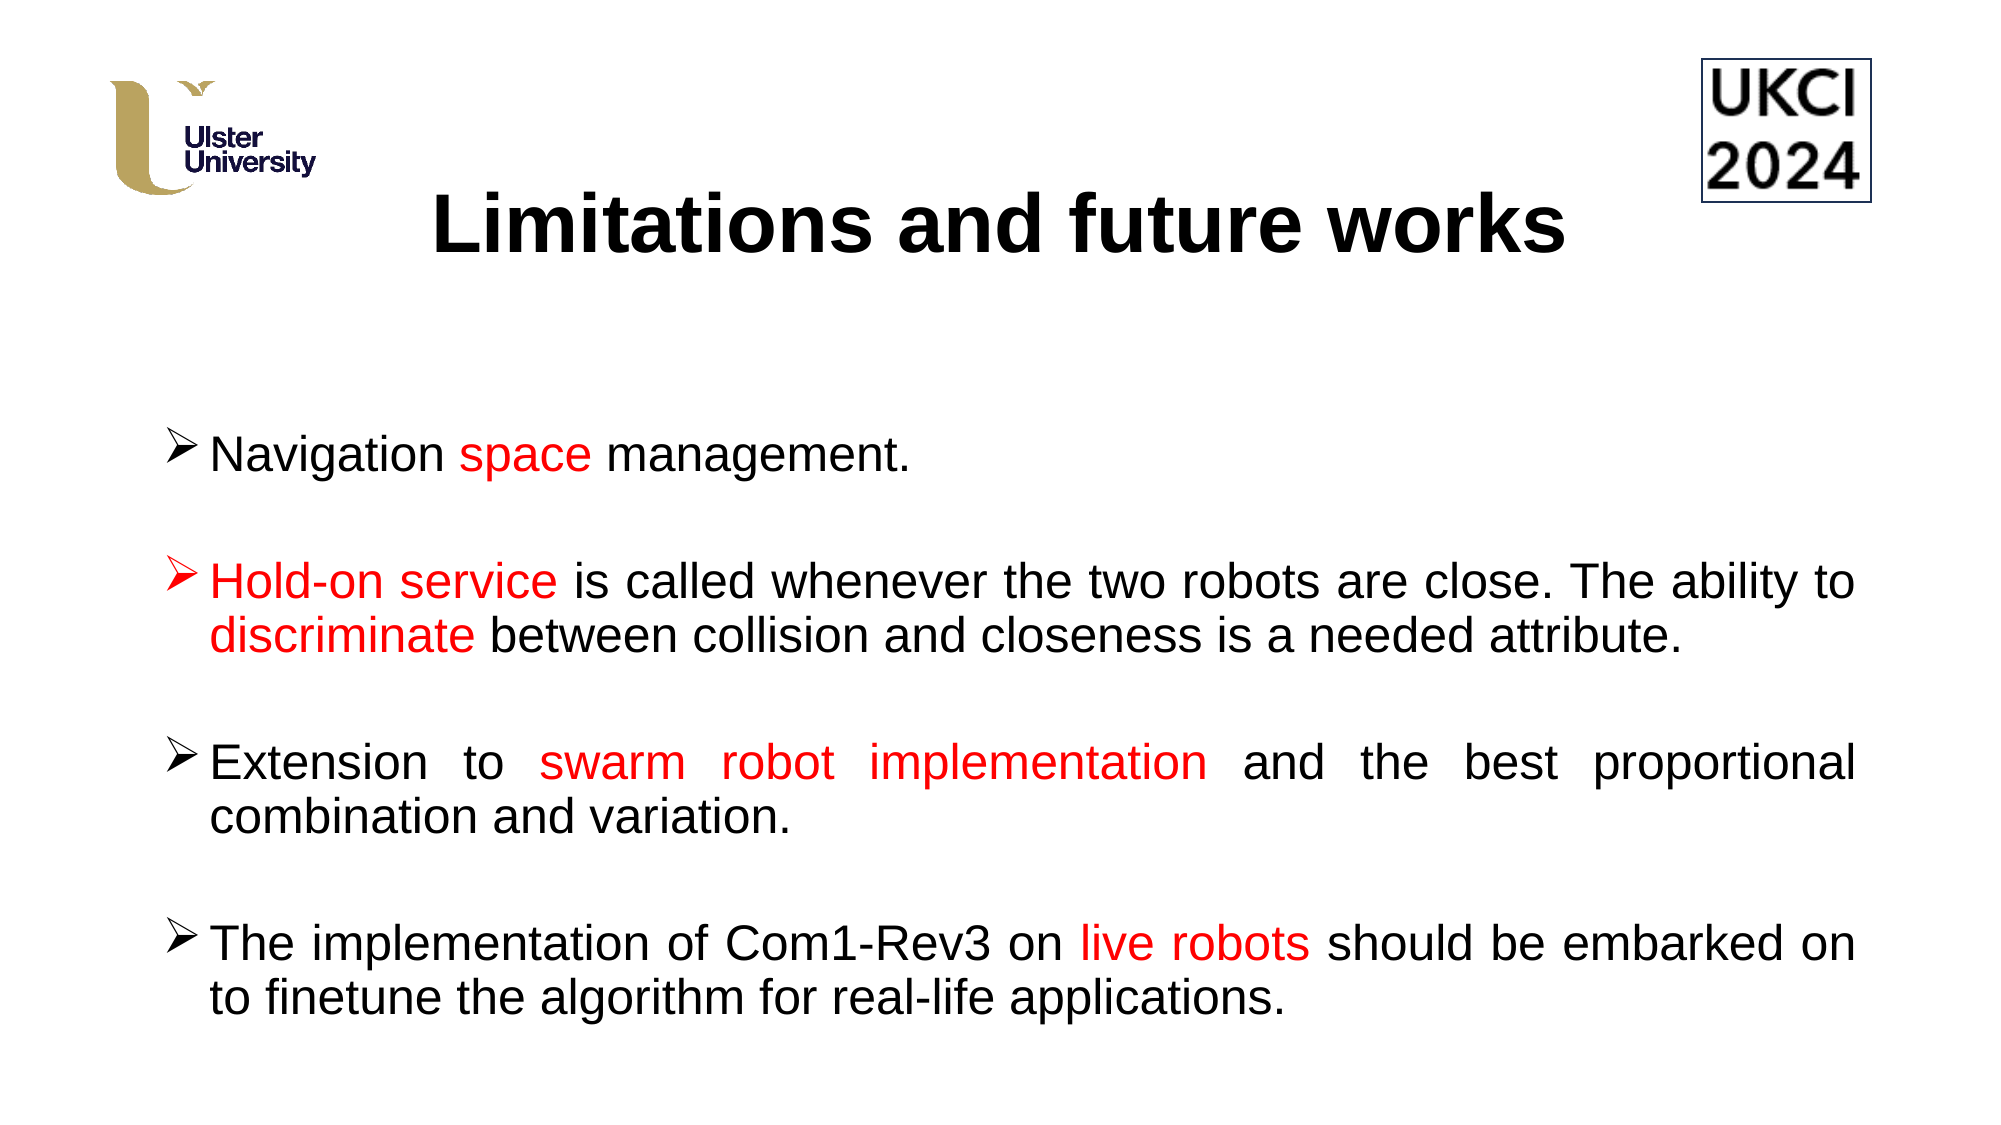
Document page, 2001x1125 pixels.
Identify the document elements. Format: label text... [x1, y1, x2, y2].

title Limitations and future works [385, 151, 1615, 278]
list Navigation space management. Hold-on service is called whenever the two robots are close. The ability to discriminate between collision and closeness is a needed attribute. Extension to swarm robot implementation and the best proportional combination and variation. The implementation of Com1-Rev3 on live robots should be embarked on to finetune the algorithm for real-life applications. [147, 420, 1872, 1087]
picture [109, 81, 316, 195]
text_box [1701, 58, 1872, 203]
